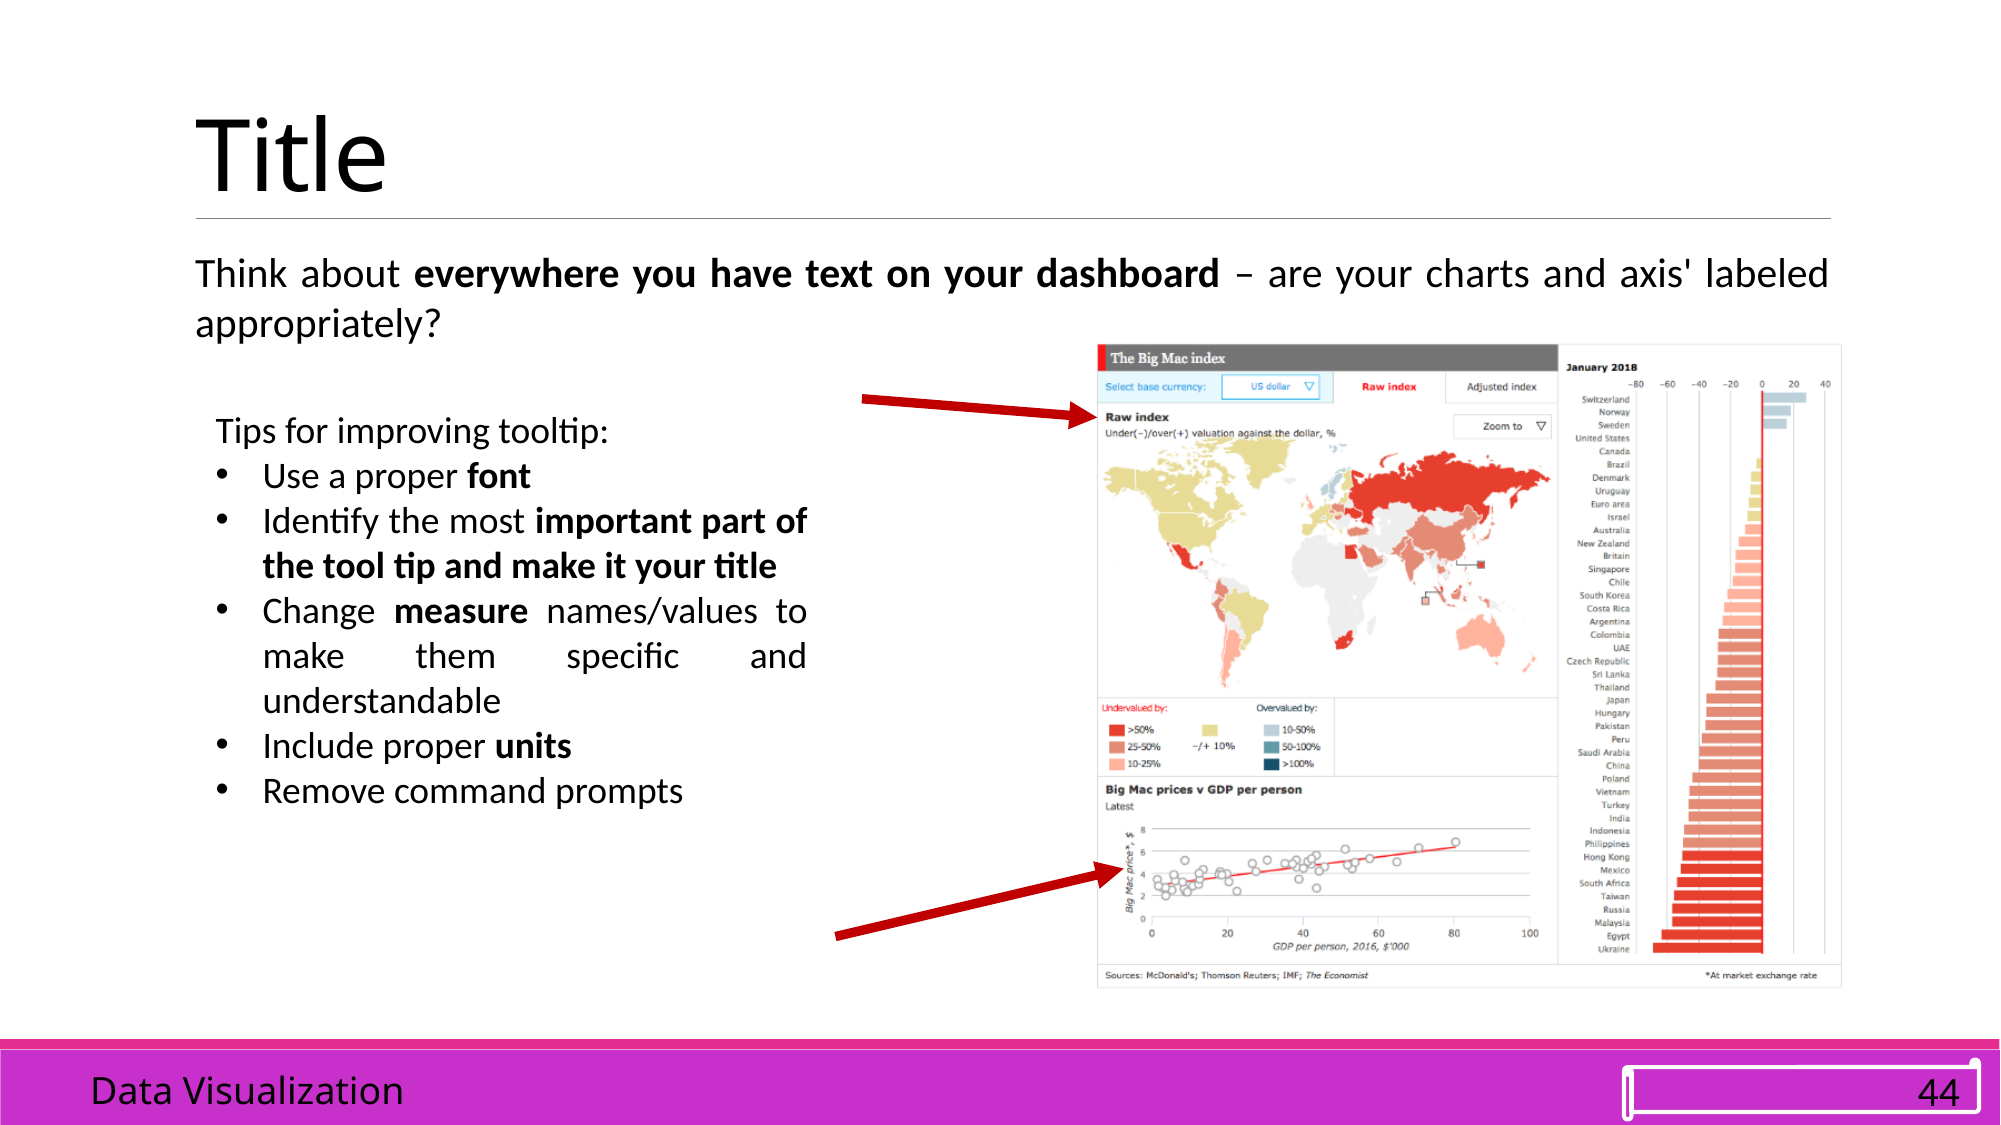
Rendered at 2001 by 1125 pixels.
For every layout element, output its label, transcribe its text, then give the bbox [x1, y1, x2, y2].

title Title [180, 47, 1830, 220]
text_box Data Visualization [75, 1059, 420, 1119]
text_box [834, 868, 1125, 938]
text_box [861, 398, 1098, 418]
picture [1086, 333, 1852, 994]
text_box Tips for improving tooltip: Use a proper font Identify the most important part of the tool tip and make it your title Change measure names/values to make them specific and understandable Include proper units Remove command prompts [200, 398, 823, 819]
list Think about everywhere you have text on your dashboard – are your charts and axis' labeled appropriately? [180, 238, 1830, 375]
slide_number 44 [1621, 1057, 1982, 1122]
